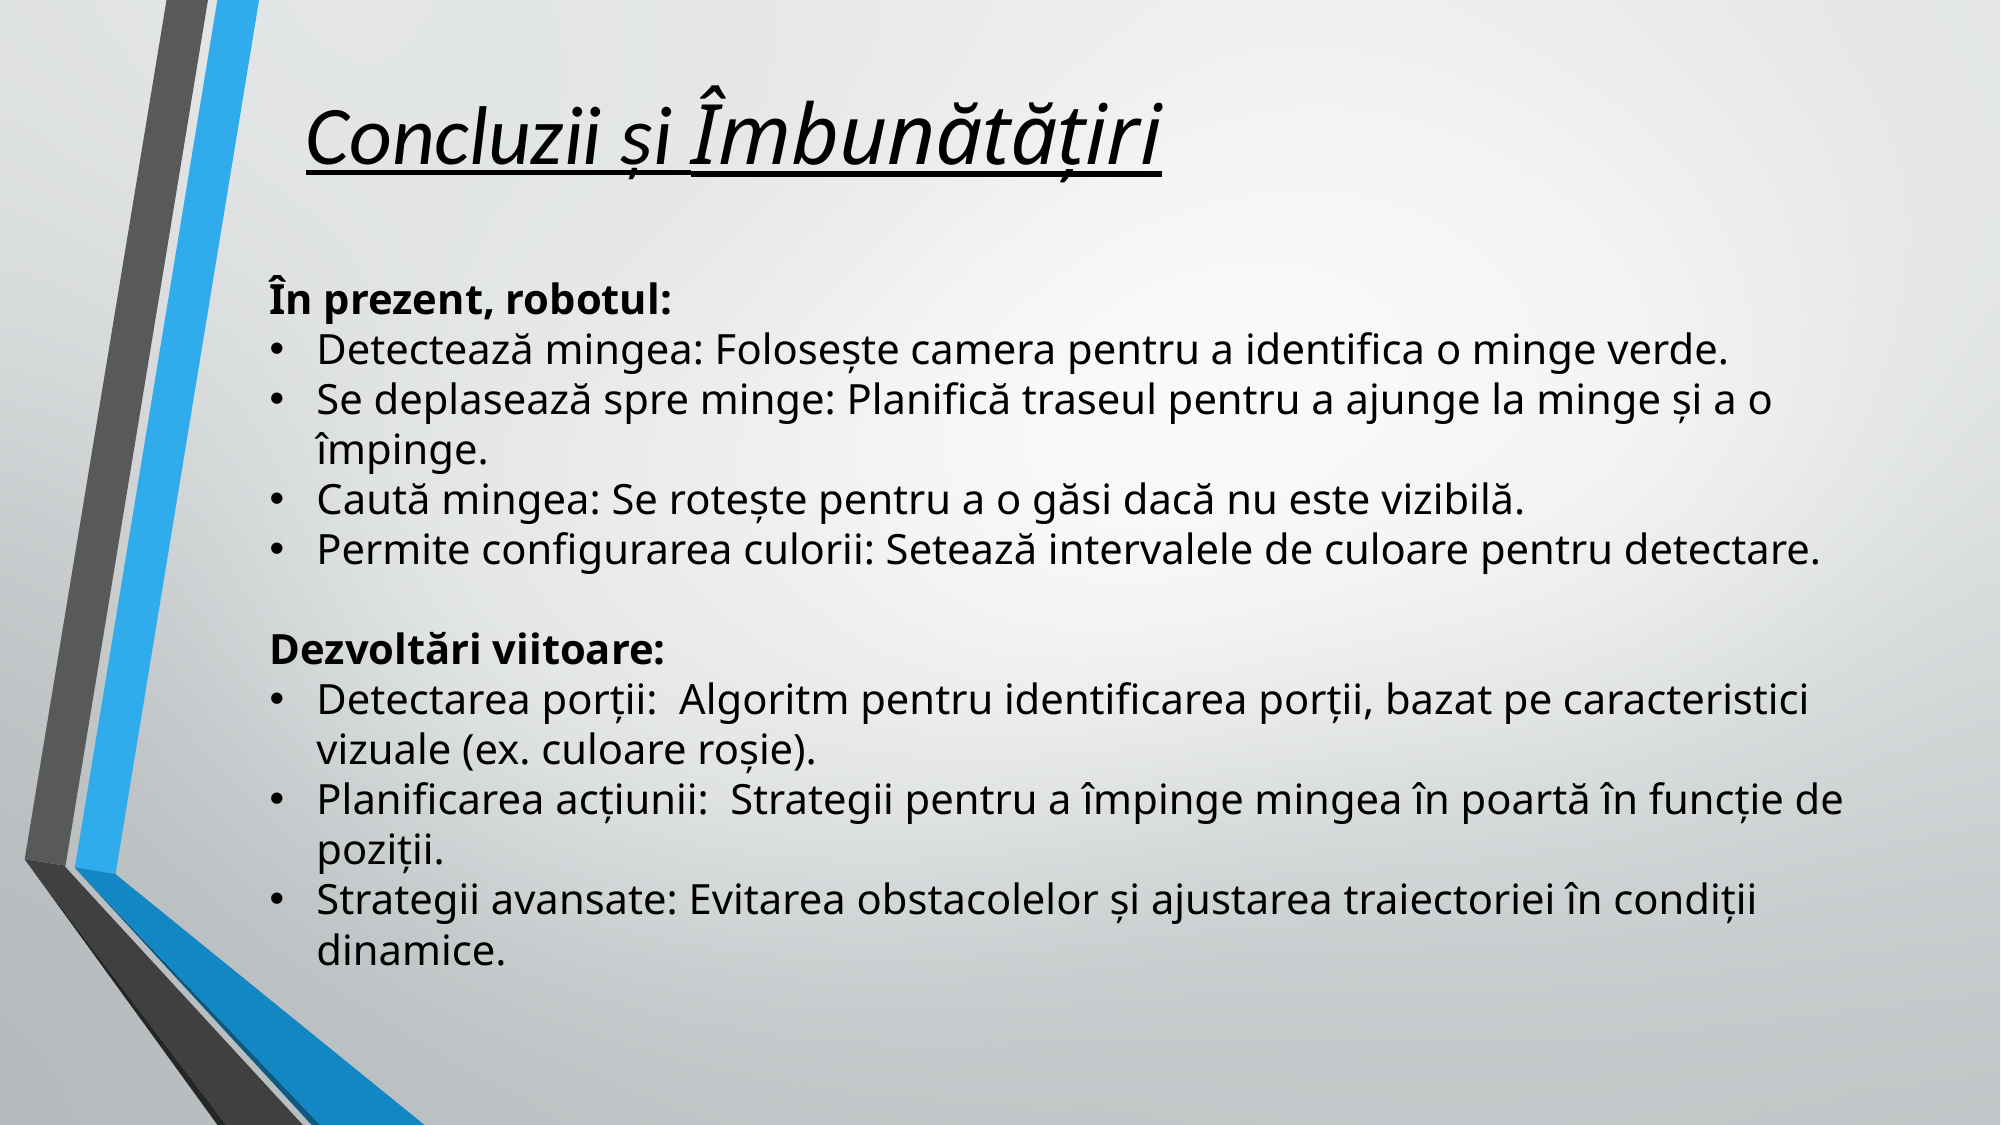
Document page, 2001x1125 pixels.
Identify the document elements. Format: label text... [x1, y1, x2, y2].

title Concluzii și Îmbunătățiri [290, 57, 1935, 205]
text_box În prezent, robotul: Detectează mingea: Folosește camera pentru a identifica o minge verde. Se deplasează spre minge: Planifică traseul pentru a ajunge la minge și a o împinge. Caută mingea: Se rotește pentru a o găsi dacă nu este vizibilă. Permite configurarea culorii: Setează intervalele de culoare pentru detectare. Dezvoltări viitoare: Detectarea porții: Algoritm pentru identificarea porții, bazat pe caracteristici vizuale (ex. culoare roșie). Planificarea acțiunii: Strategii pentru a împinge mingea în poartă în funcție de poziții. Strategii avansate: Evitarea obstacolelor și ajustarea traiectoriei în condiții dinamice. [254, 265, 1935, 981]
